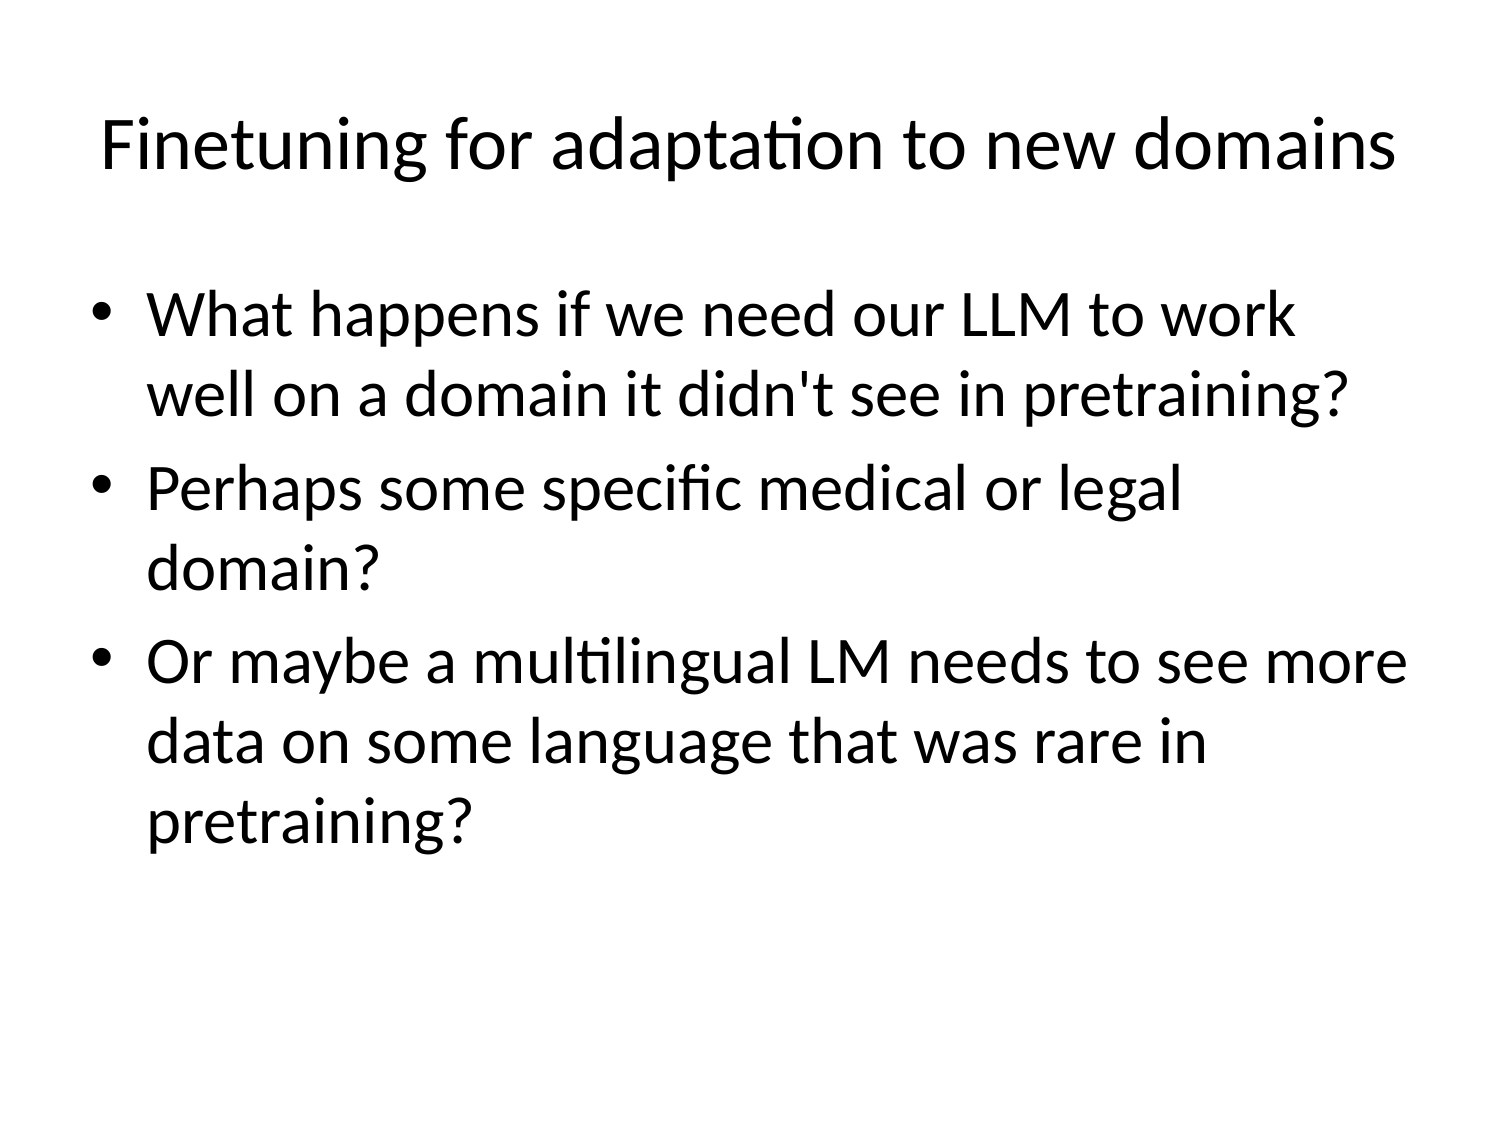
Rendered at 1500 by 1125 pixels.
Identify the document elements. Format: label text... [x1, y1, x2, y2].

title Finetuning for adaptation to new domains [75, 45, 1425, 233]
list What happens if we need our LLM to work well on a domain it didn't see in pretraining? Perhaps some specific medical or legal domain? Or maybe a multilingual LM needs to see more data on some language that was rare in pretraining? [75, 262, 1425, 1005]
